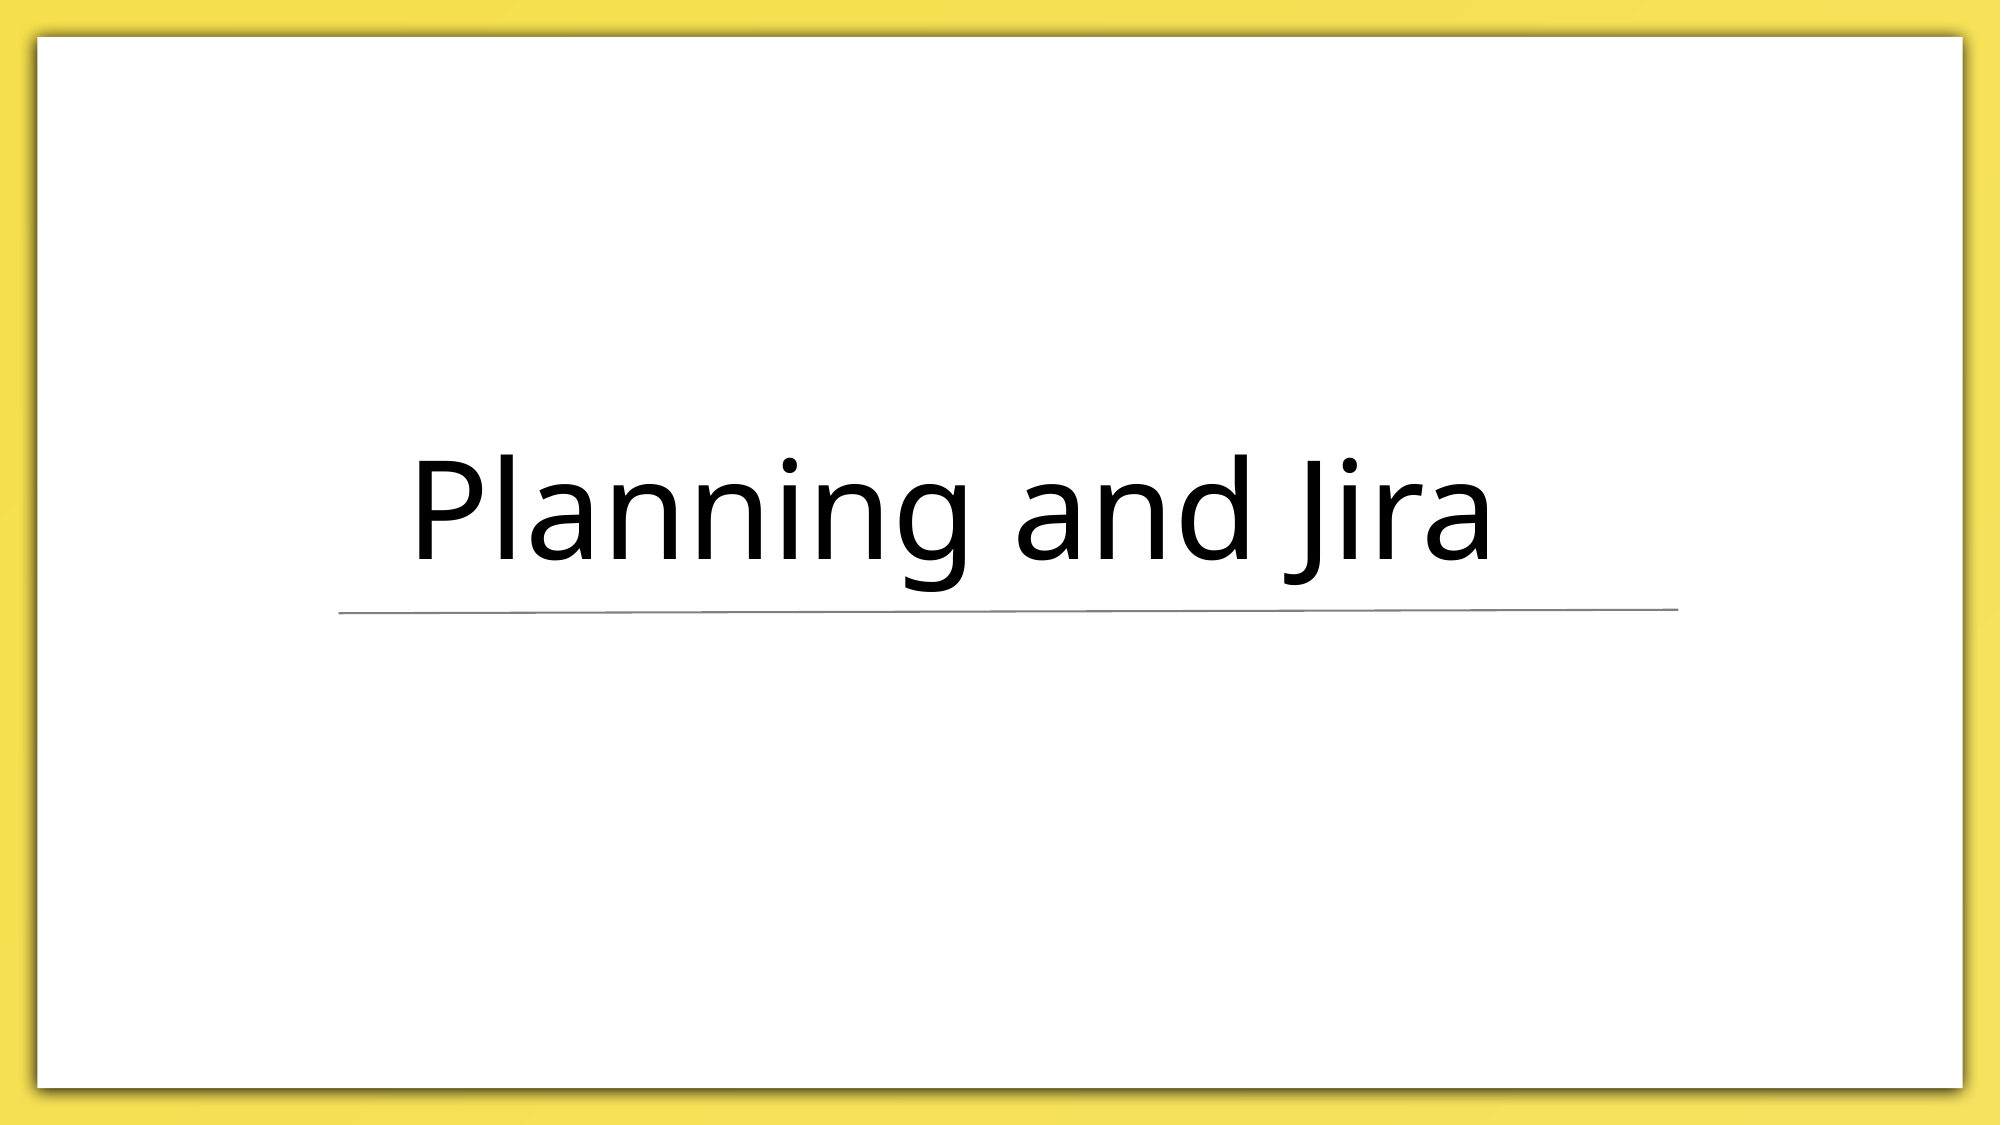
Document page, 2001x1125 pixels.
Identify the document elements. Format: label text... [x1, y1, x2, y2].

text_box [36, 36, 1964, 1089]
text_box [338, 609, 1679, 614]
text_box Planning and Jira [391, 414, 1609, 595]
text_box 01 [1969, 852, 1979, 1100]
